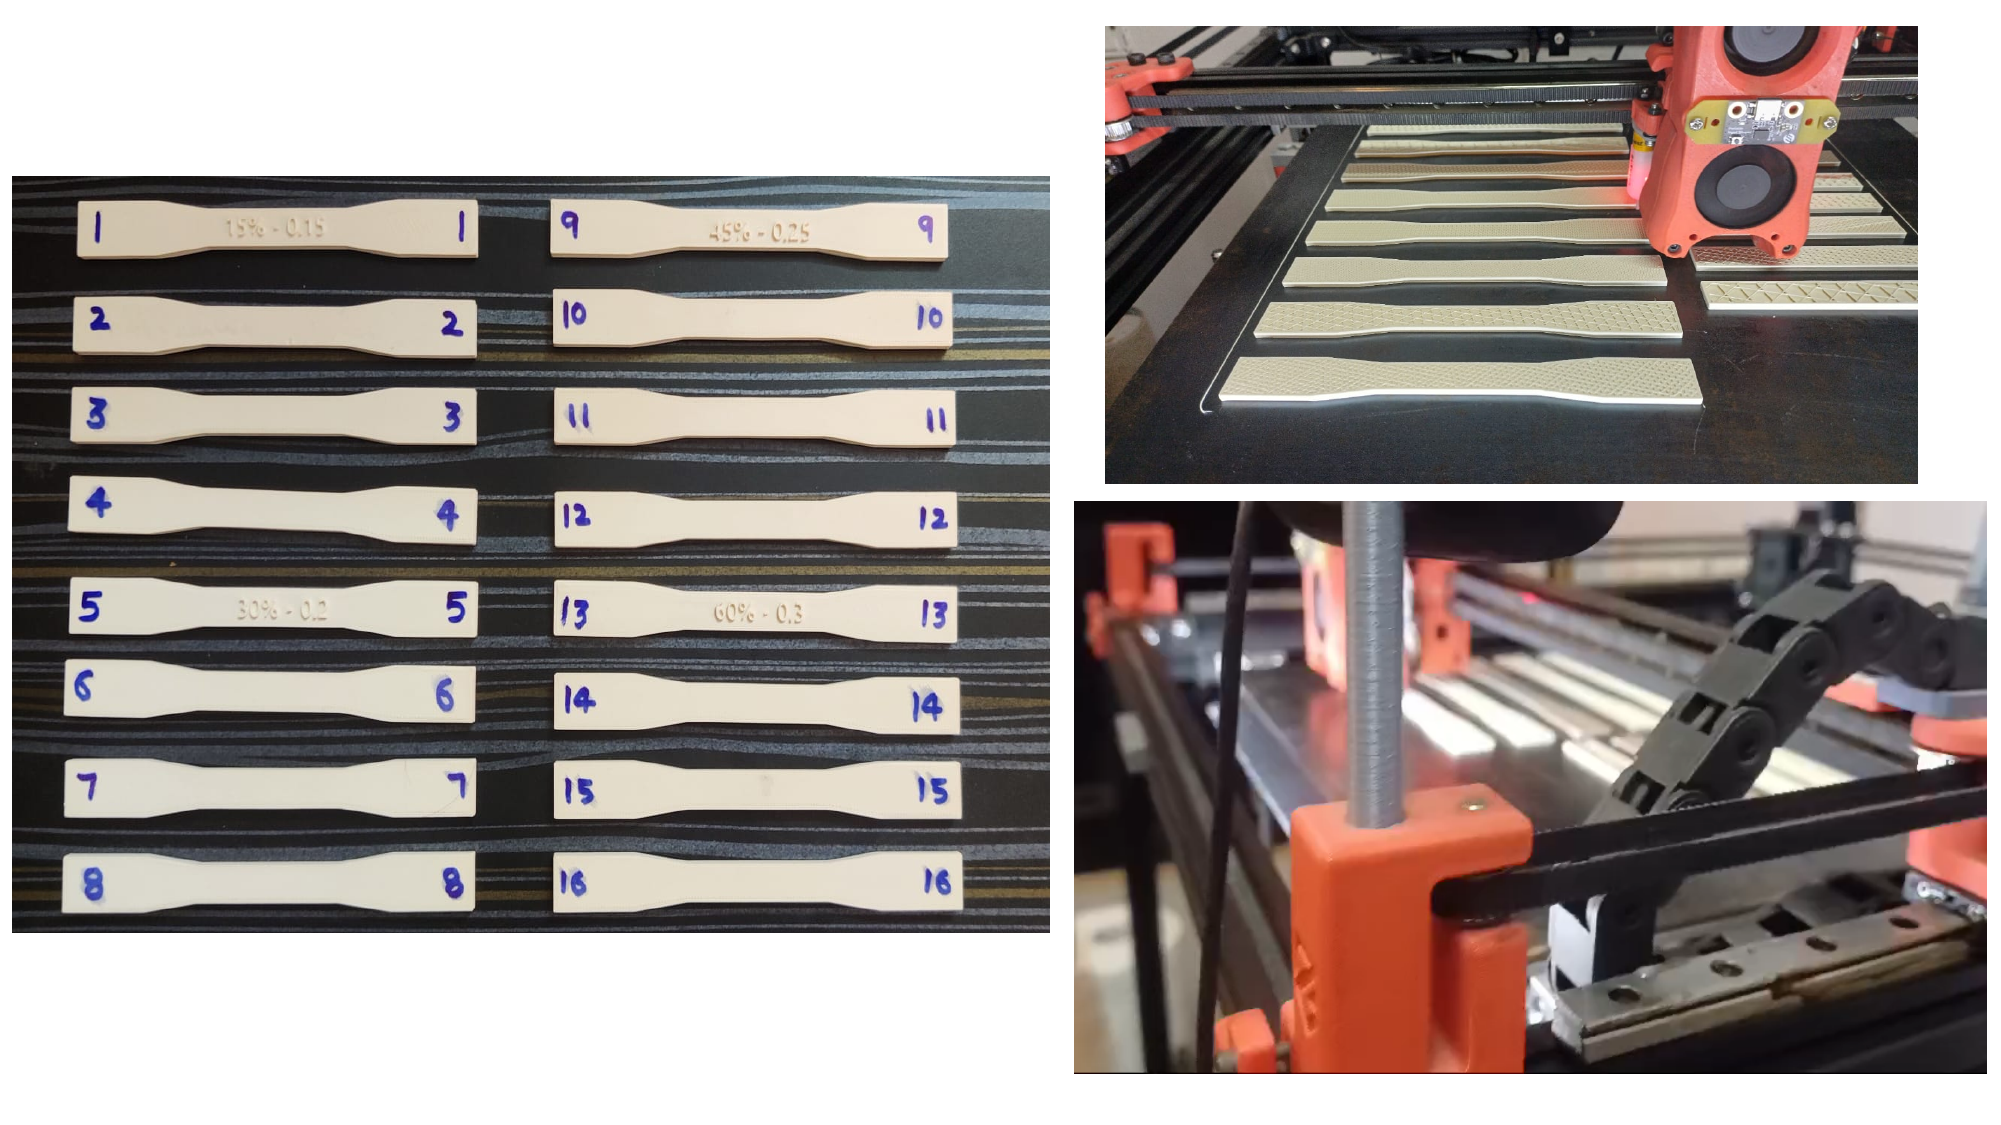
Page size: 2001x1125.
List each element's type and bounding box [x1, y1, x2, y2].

text_box [1073, 500, 1987, 1075]
picture [1105, 26, 1918, 484]
picture [12, 176, 1050, 933]
